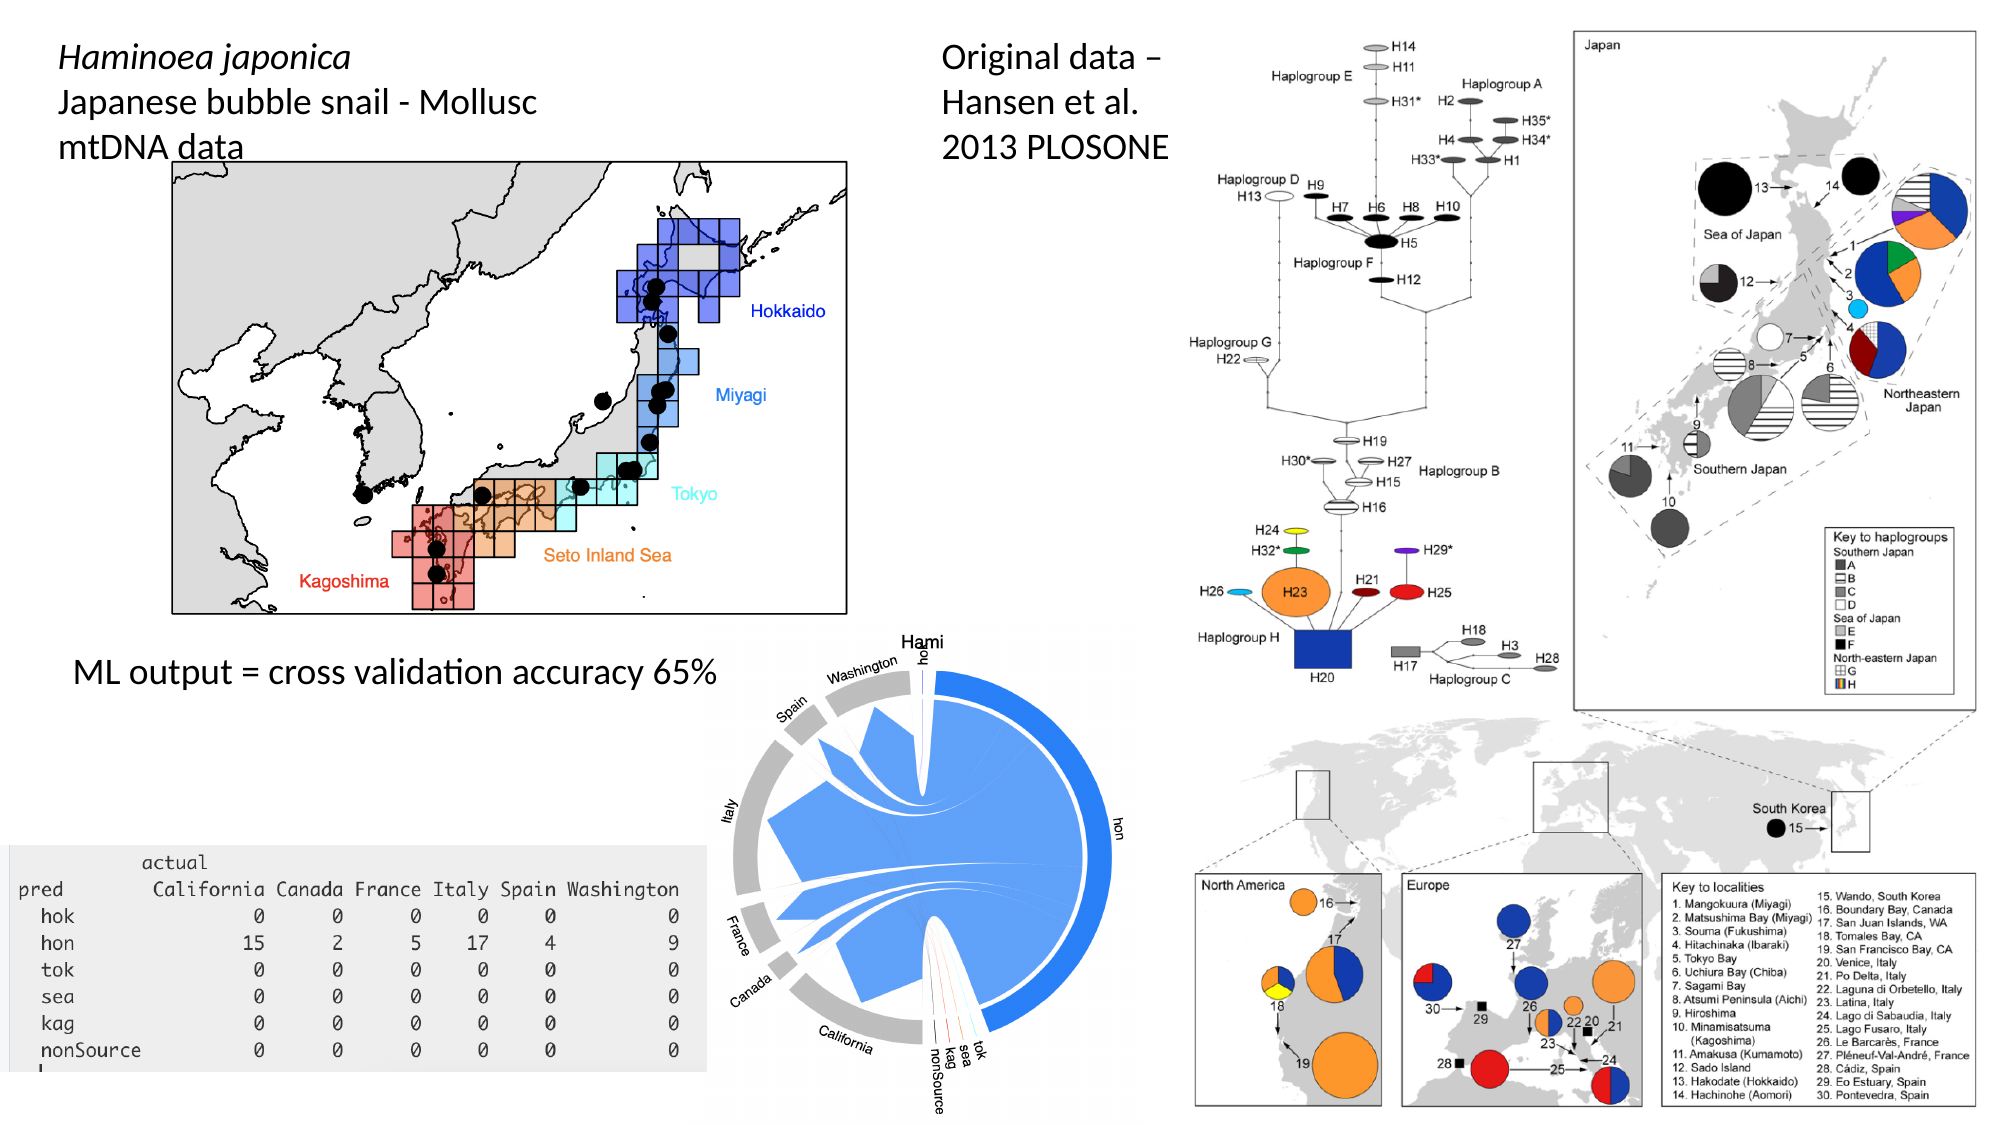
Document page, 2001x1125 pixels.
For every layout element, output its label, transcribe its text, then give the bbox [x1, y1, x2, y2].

picture [0, 0, 2000, 1125]
text_box Haminoea japonica Japanese bubble snail - Mollusc mtDNA data [43, 24, 553, 175]
text_box Original data – Hansen et al. 2013 PLOSONE [926, 24, 1142, 175]
text_box ML output = cross validation accuracy 65% [57, 640, 690, 700]
